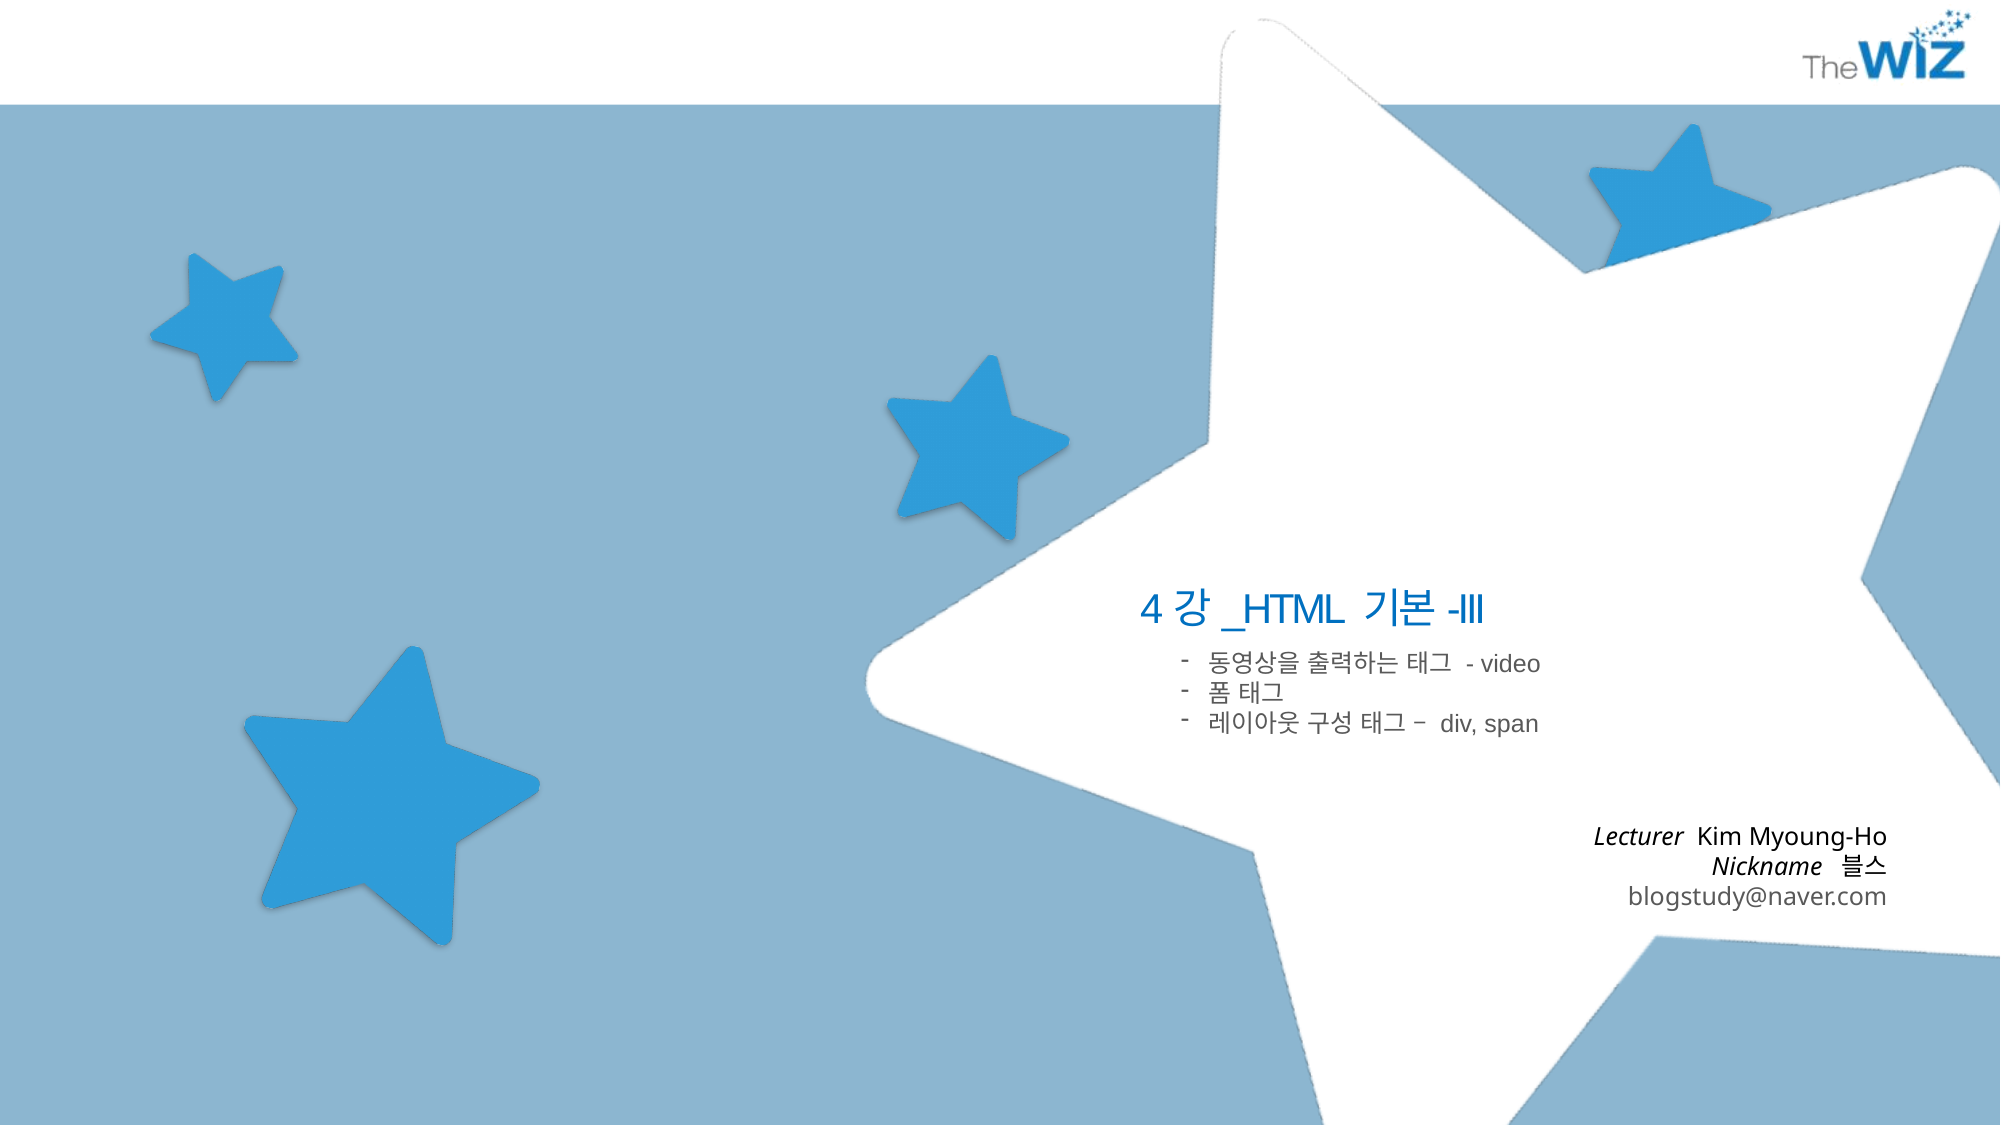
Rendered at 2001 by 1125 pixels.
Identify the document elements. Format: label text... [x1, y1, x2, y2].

text_box 4강_HTML 기본-III [1125, 574, 1855, 639]
picture [208, 615, 563, 957]
text_box 동영상을 출력하는 태그 - video 폼 태그 레이아웃 구성 태그 – div, span [1166, 639, 1855, 745]
picture [1916, 0, 2000, 90]
picture [126, 220, 322, 414]
picture [683, 0, 2001, 1125]
text_box Lecturer Kim Myoung-Ho Nickname 블스 blogstudy@naver.com [1559, 813, 1903, 919]
